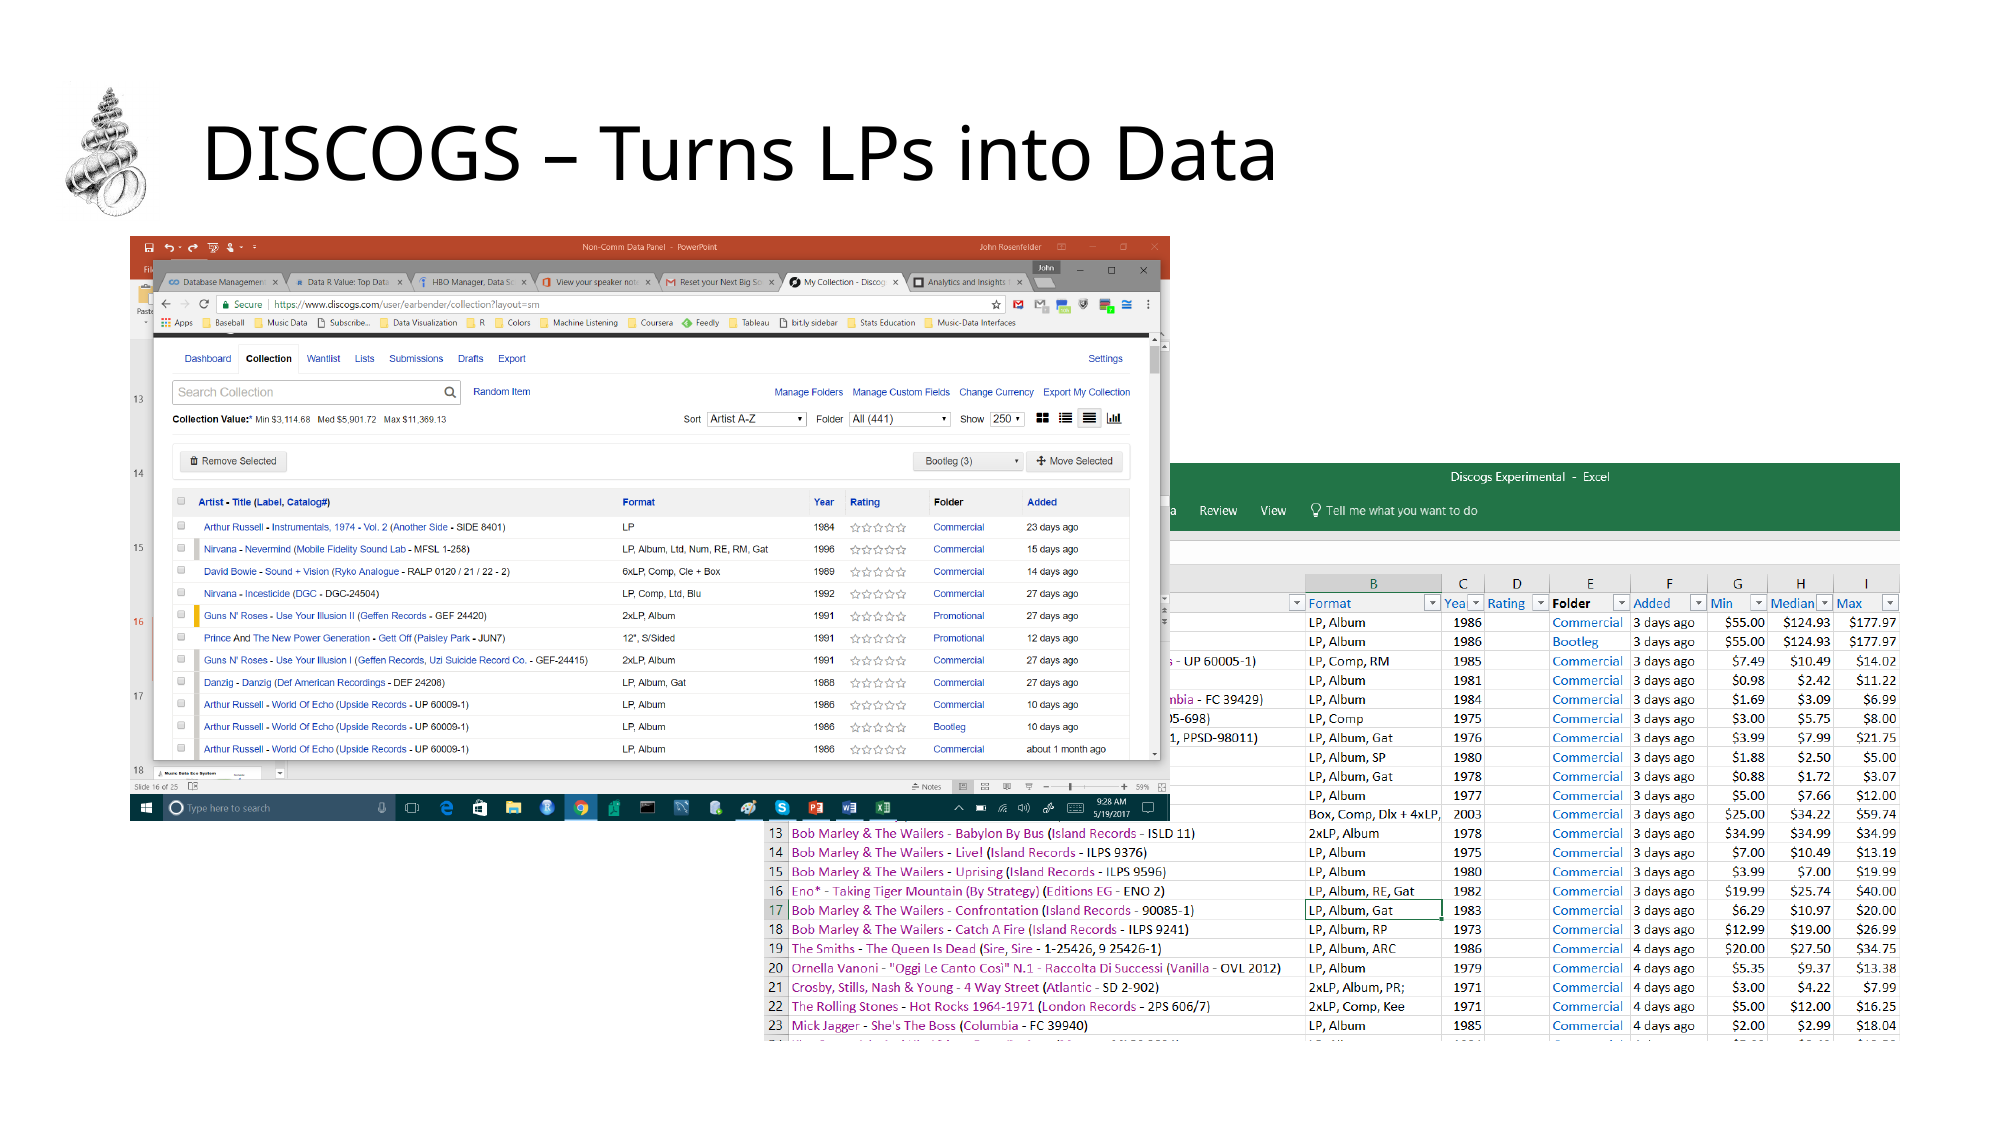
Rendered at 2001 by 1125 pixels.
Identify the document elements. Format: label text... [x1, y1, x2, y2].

picture [56, 81, 160, 221]
picture [130, 236, 1900, 1041]
text_box DISCOGS – Turns LPs into Data [186, 97, 1930, 203]
